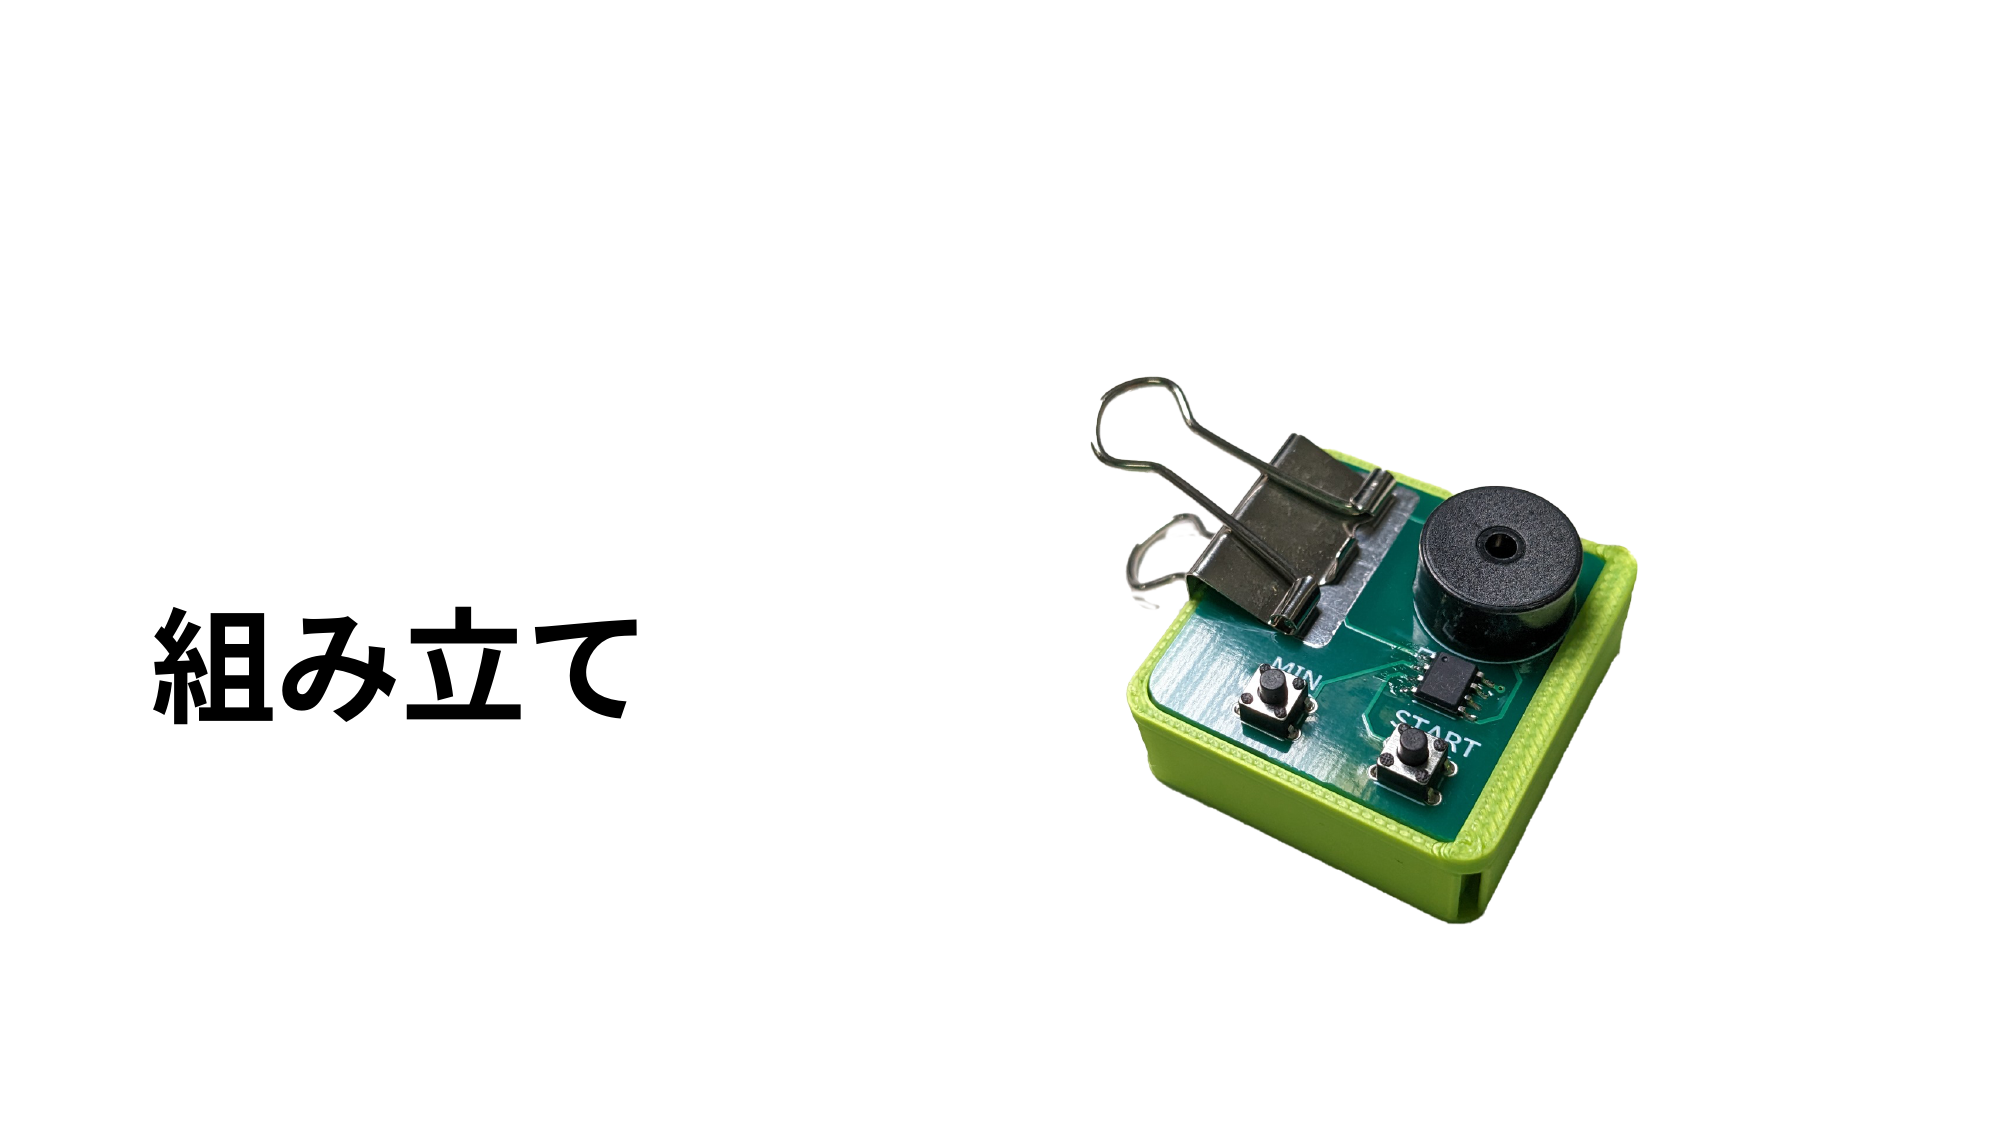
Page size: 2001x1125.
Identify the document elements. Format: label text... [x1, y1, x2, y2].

picture [556, 81, 2000, 1125]
title 組み立て [136, 280, 556, 749]
